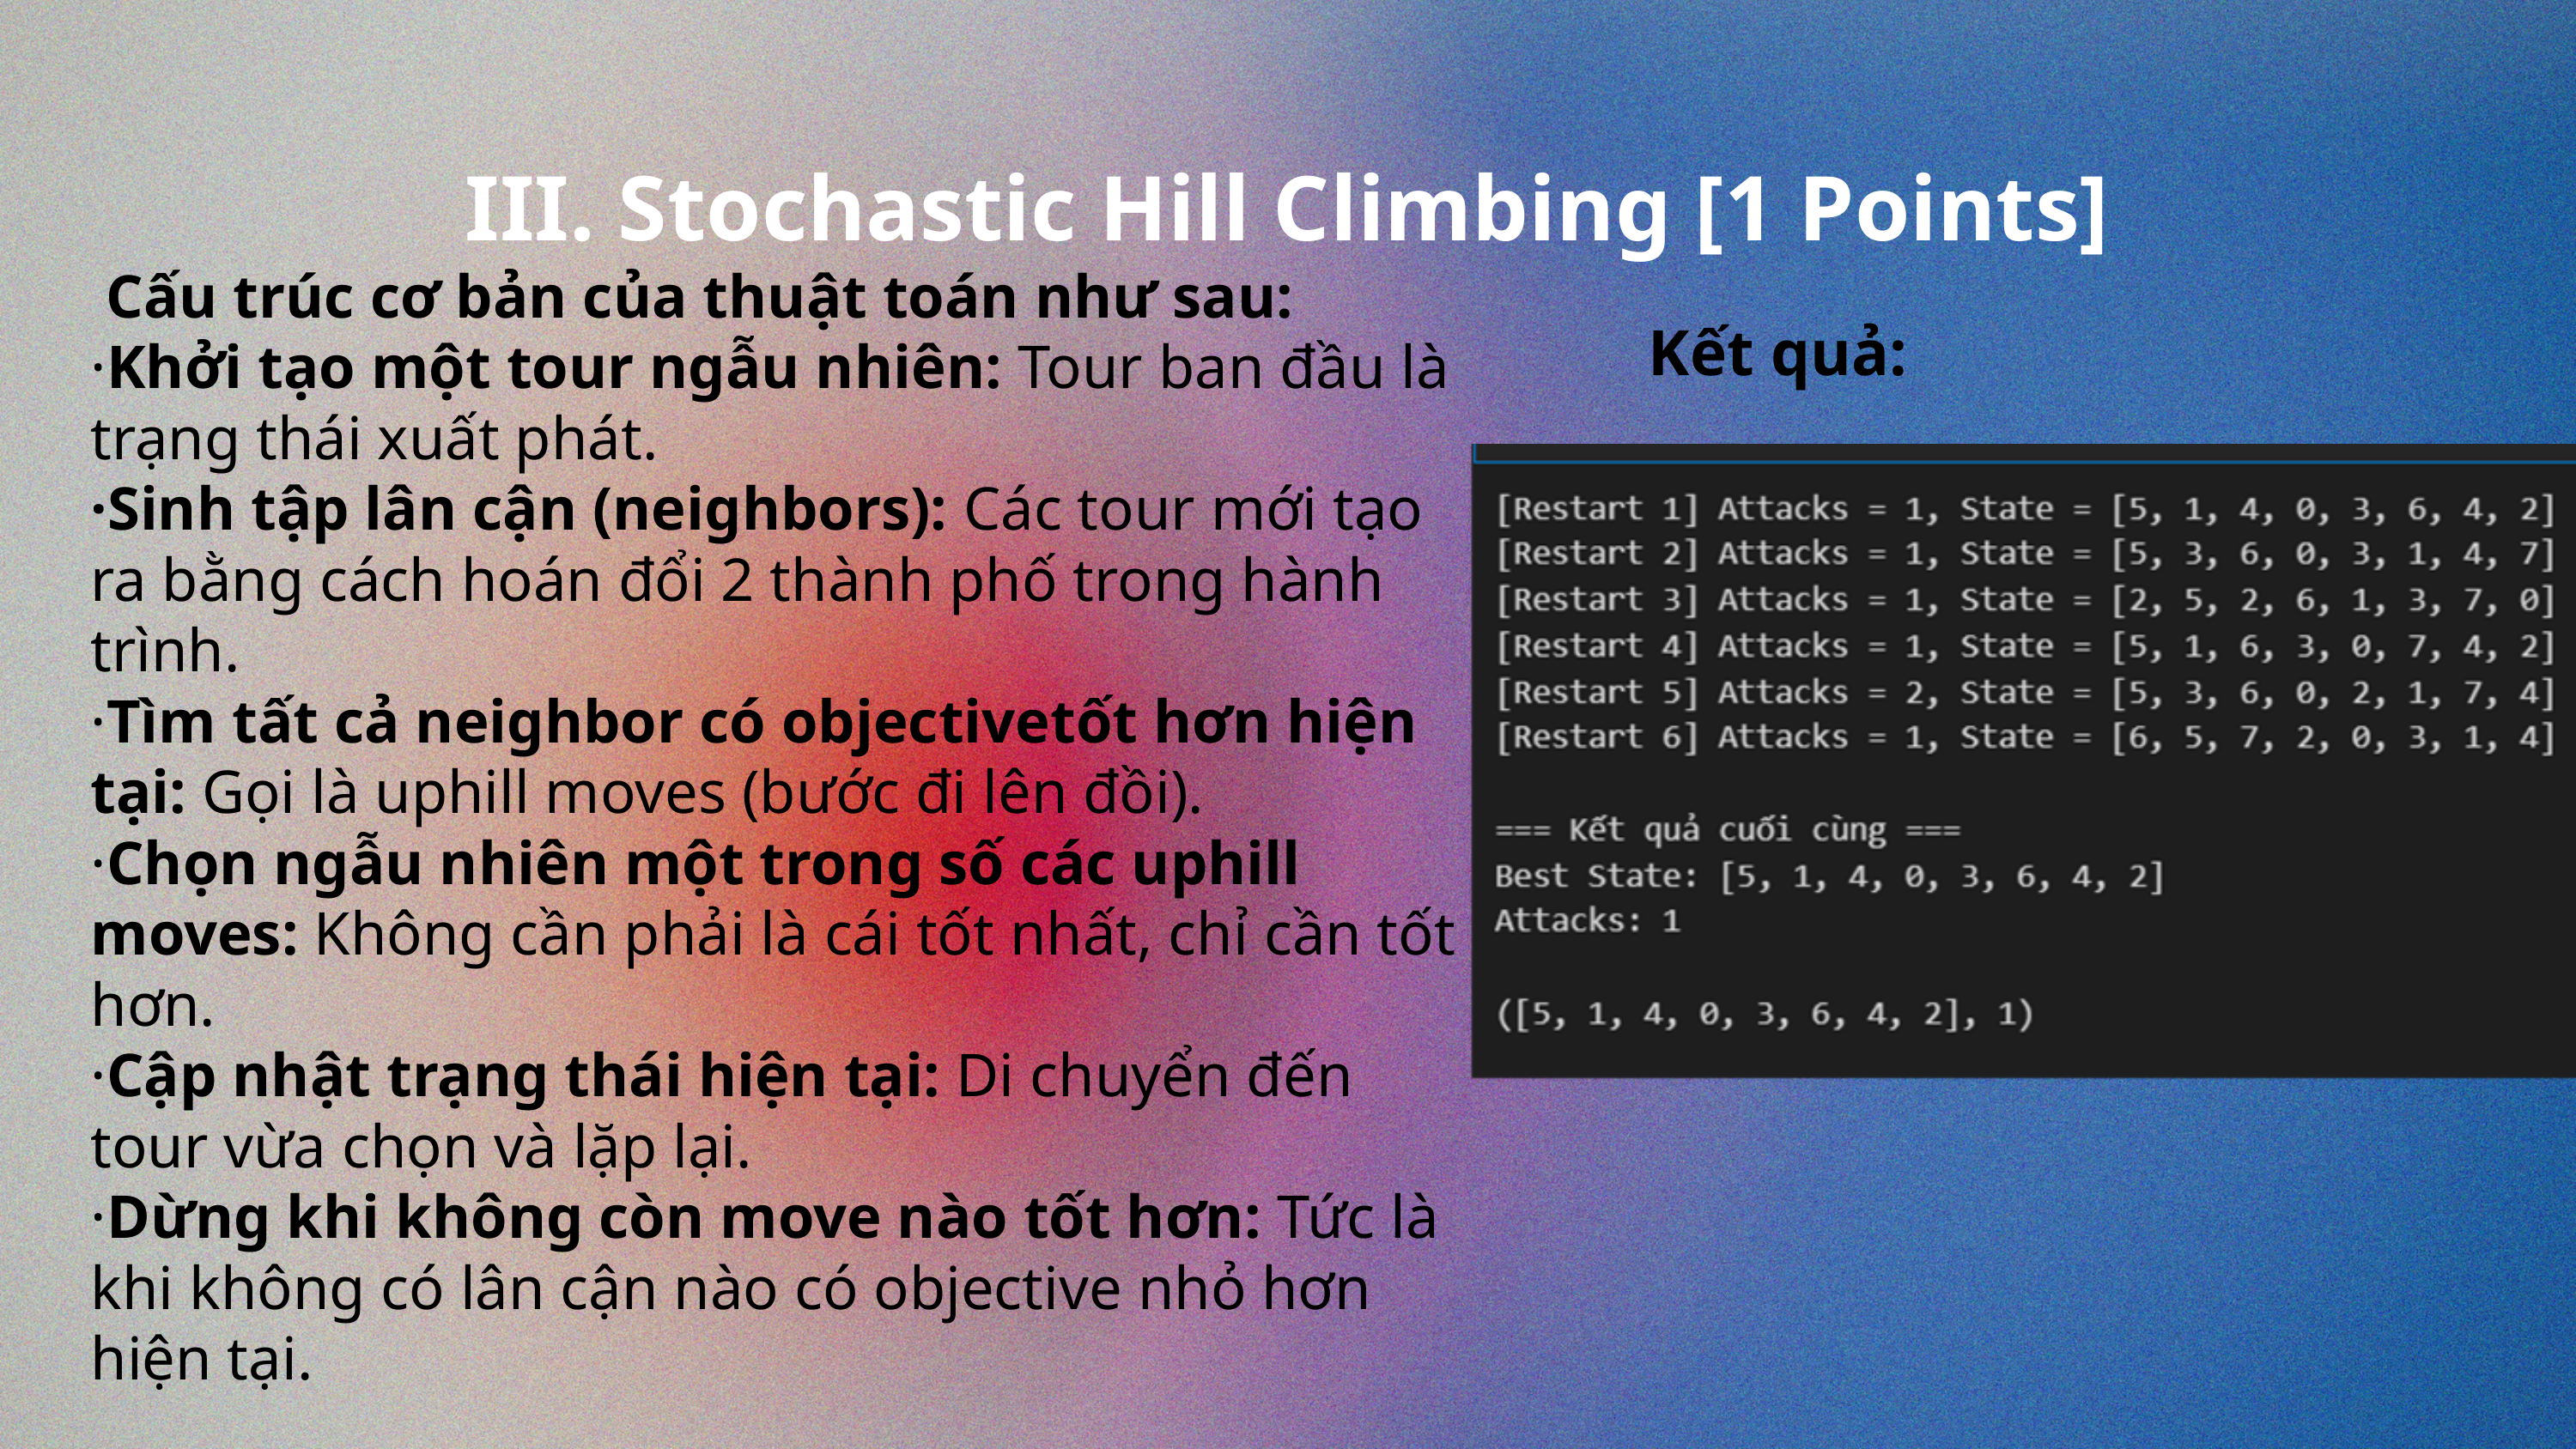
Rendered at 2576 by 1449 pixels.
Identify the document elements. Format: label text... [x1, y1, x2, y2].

text_box Kết quả: [1648, 312, 1960, 388]
text_box Cấu trúc cơ bản của thuật toán như sau: ·Khởi tạo một tour ngẫu nhiên: Tour ban đầu là trạng thái xuất phát. ·Sinh tập lân cận (neighbors): Các tour mới tạo ra bằng cách hoán đổi 2 thành phố trong hành trình. ·Tìm tất cả neighbor có objectivetốt hơn hiện tại: Gọi là uphill moves (bước đi lên đồi). ·Chọn ngẫu nhiên một trong số các uphill moves: Không cần phải là cái tốt nhất, chỉ cần tốt hơn. ·Cập nhật trạng thái hiện tại: Di chuyển đến tour vừa chọn và lặp lại. ·Dừng khi không còn move nào tốt hơn: Tức là khi không có lân cận nào có objective nhỏ hơn hiện tại. [90, 258, 1469, 1392]
text_box III. Stochastic Hill Climbing [1 Points] [236, 151, 2340, 259]
text_box [0, 0, 2576, 1449]
text_box [1468, 444, 2576, 1082]
